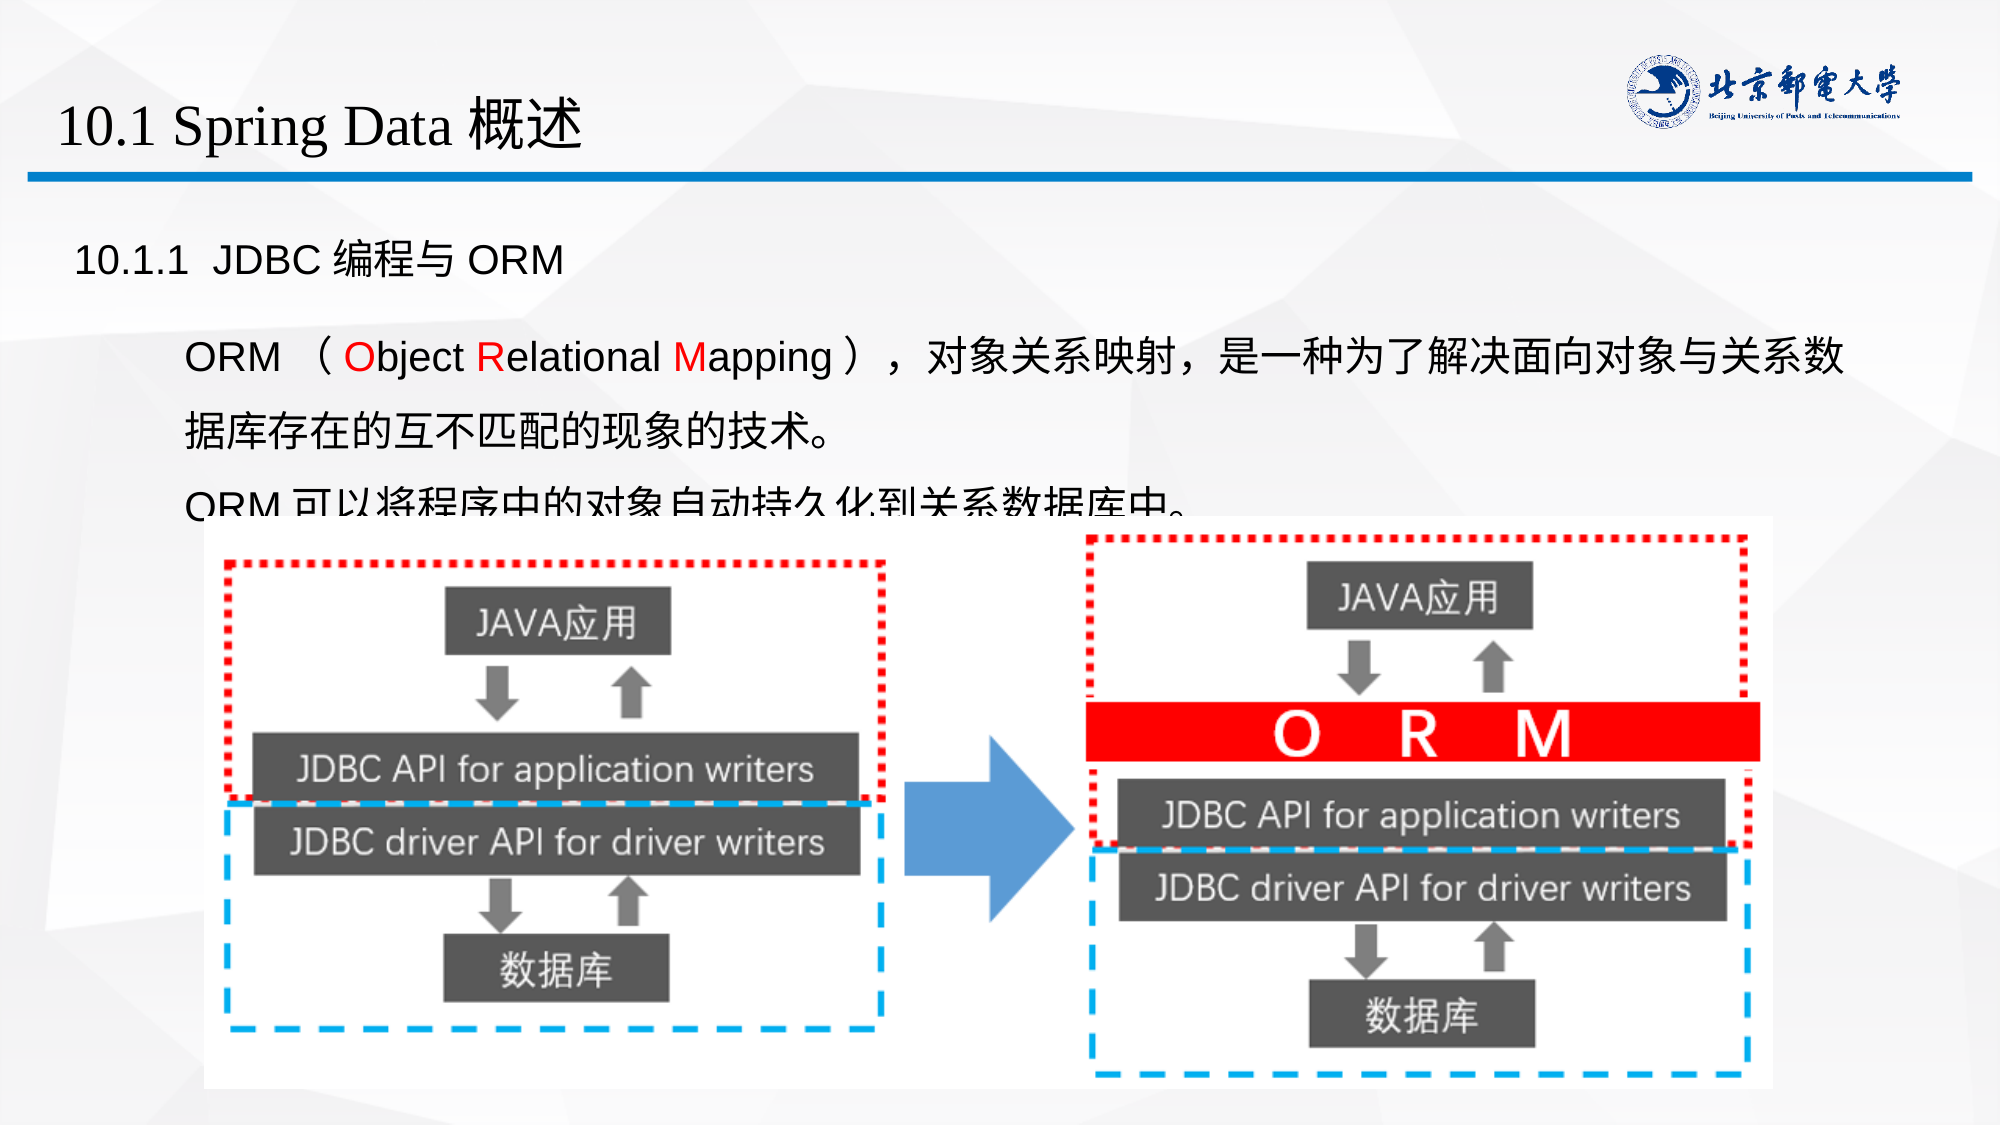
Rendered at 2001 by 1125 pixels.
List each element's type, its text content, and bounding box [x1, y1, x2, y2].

text_box 10.1.1 JDBC编程与ORM [40, 200, 1936, 541]
text_box ORM（Object Relational Mapping），对象关系映射，是一种为了解决面向对象与关系数据库存在的互不匹配的现象的技术。 ORM可以将程序中的对象自动持久化到关系数据库中。 [94, 297, 1864, 538]
title 10.1 Spring Data概述 [41, 52, 1188, 200]
picture [0, 0, 2000, 1125]
